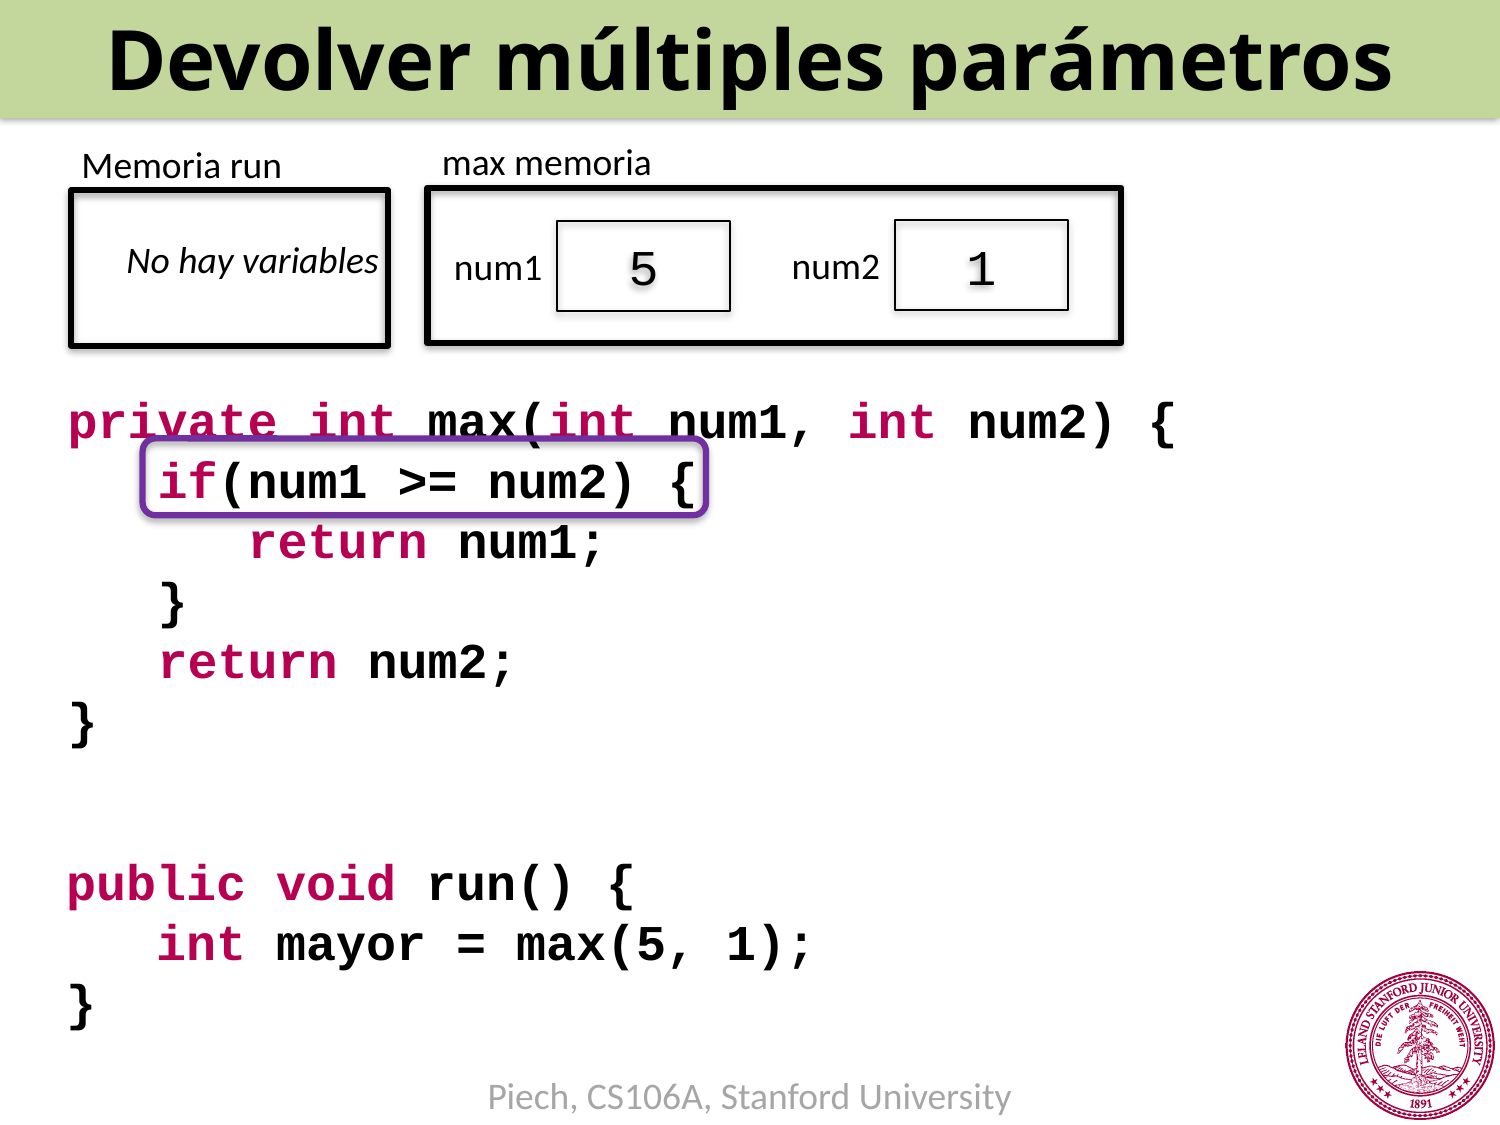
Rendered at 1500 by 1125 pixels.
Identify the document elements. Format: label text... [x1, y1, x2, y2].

text_box 1 [894, 219, 1068, 311]
text_box Memoria run [66, 133, 306, 194]
text_box 5 [556, 220, 731, 312]
text_box num1 [439, 235, 551, 296]
picture [1345, 971, 1495, 1120]
text_box public void run() { int mayor = max(5, 1); } [51, 843, 1450, 1035]
text_box max memoria [427, 131, 667, 191]
text_box Devolver múltiples parámetros [0, 0, 1500, 122]
text_box num2 [776, 234, 889, 295]
list private int max(int num1, int num2) { if(num1 >= num2) { return num1; } return num2; } [52, 200, 1451, 1030]
text_box [141, 437, 707, 517]
text_box [71, 189, 389, 346]
text_box No hay variables [111, 228, 403, 289]
text_box [427, 187, 1122, 344]
